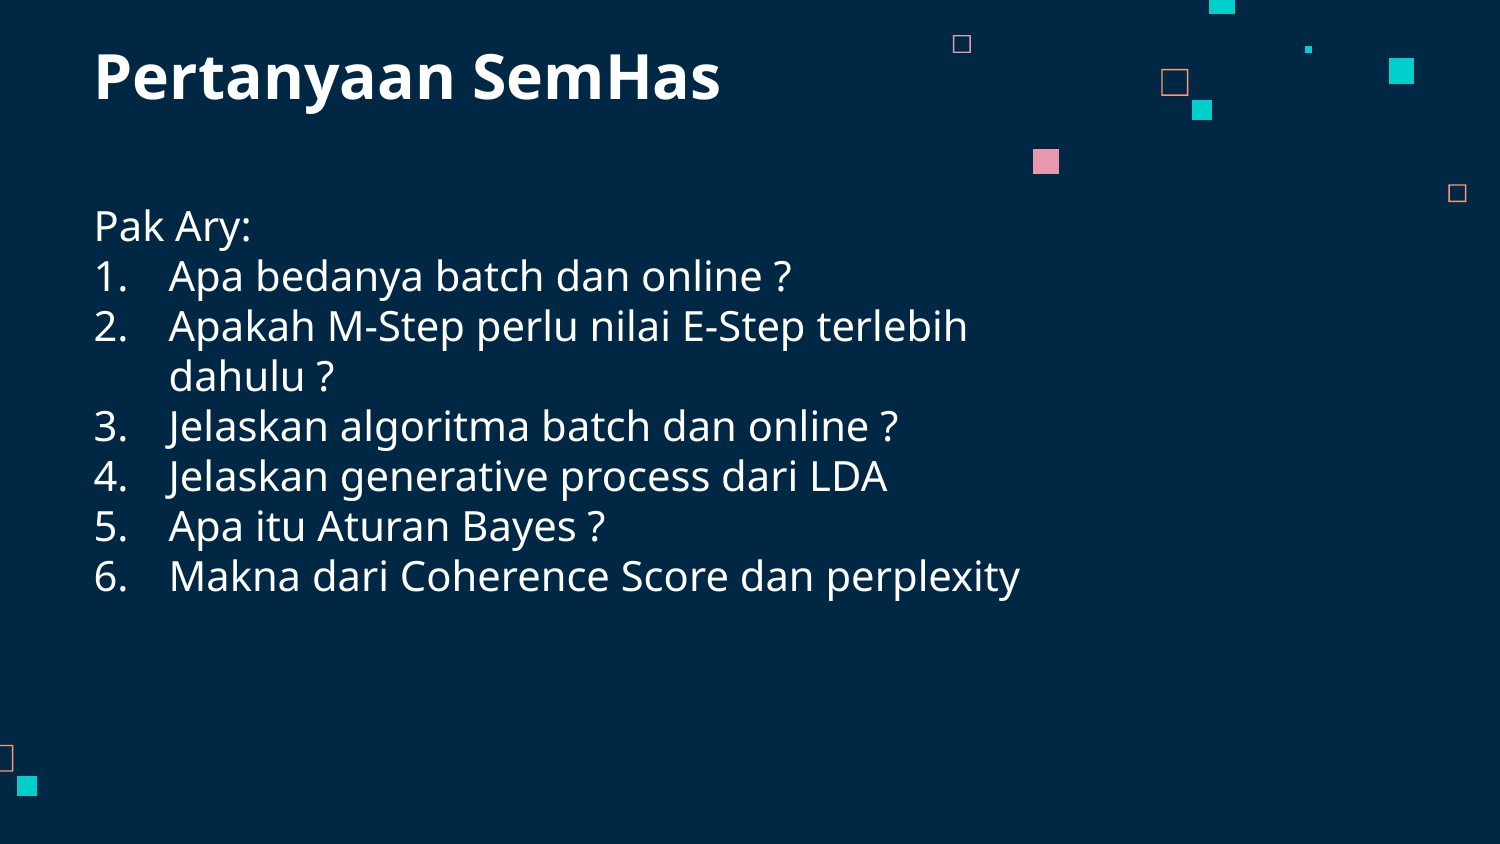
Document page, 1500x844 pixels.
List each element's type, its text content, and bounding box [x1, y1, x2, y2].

title Pertanyaan SemHas [78, 31, 855, 127]
text_box Pak Ary: Apa bedanya batch dan online ? Apakah M-Step perlu nilai E-Step terlebih dahulu ? Jelaskan algoritma batch dan online ? Jelaskan generative process dari LDA Apa itu Aturan Bayes ? Makna dari Coherence Score dan perplexity [78, 192, 1113, 648]
